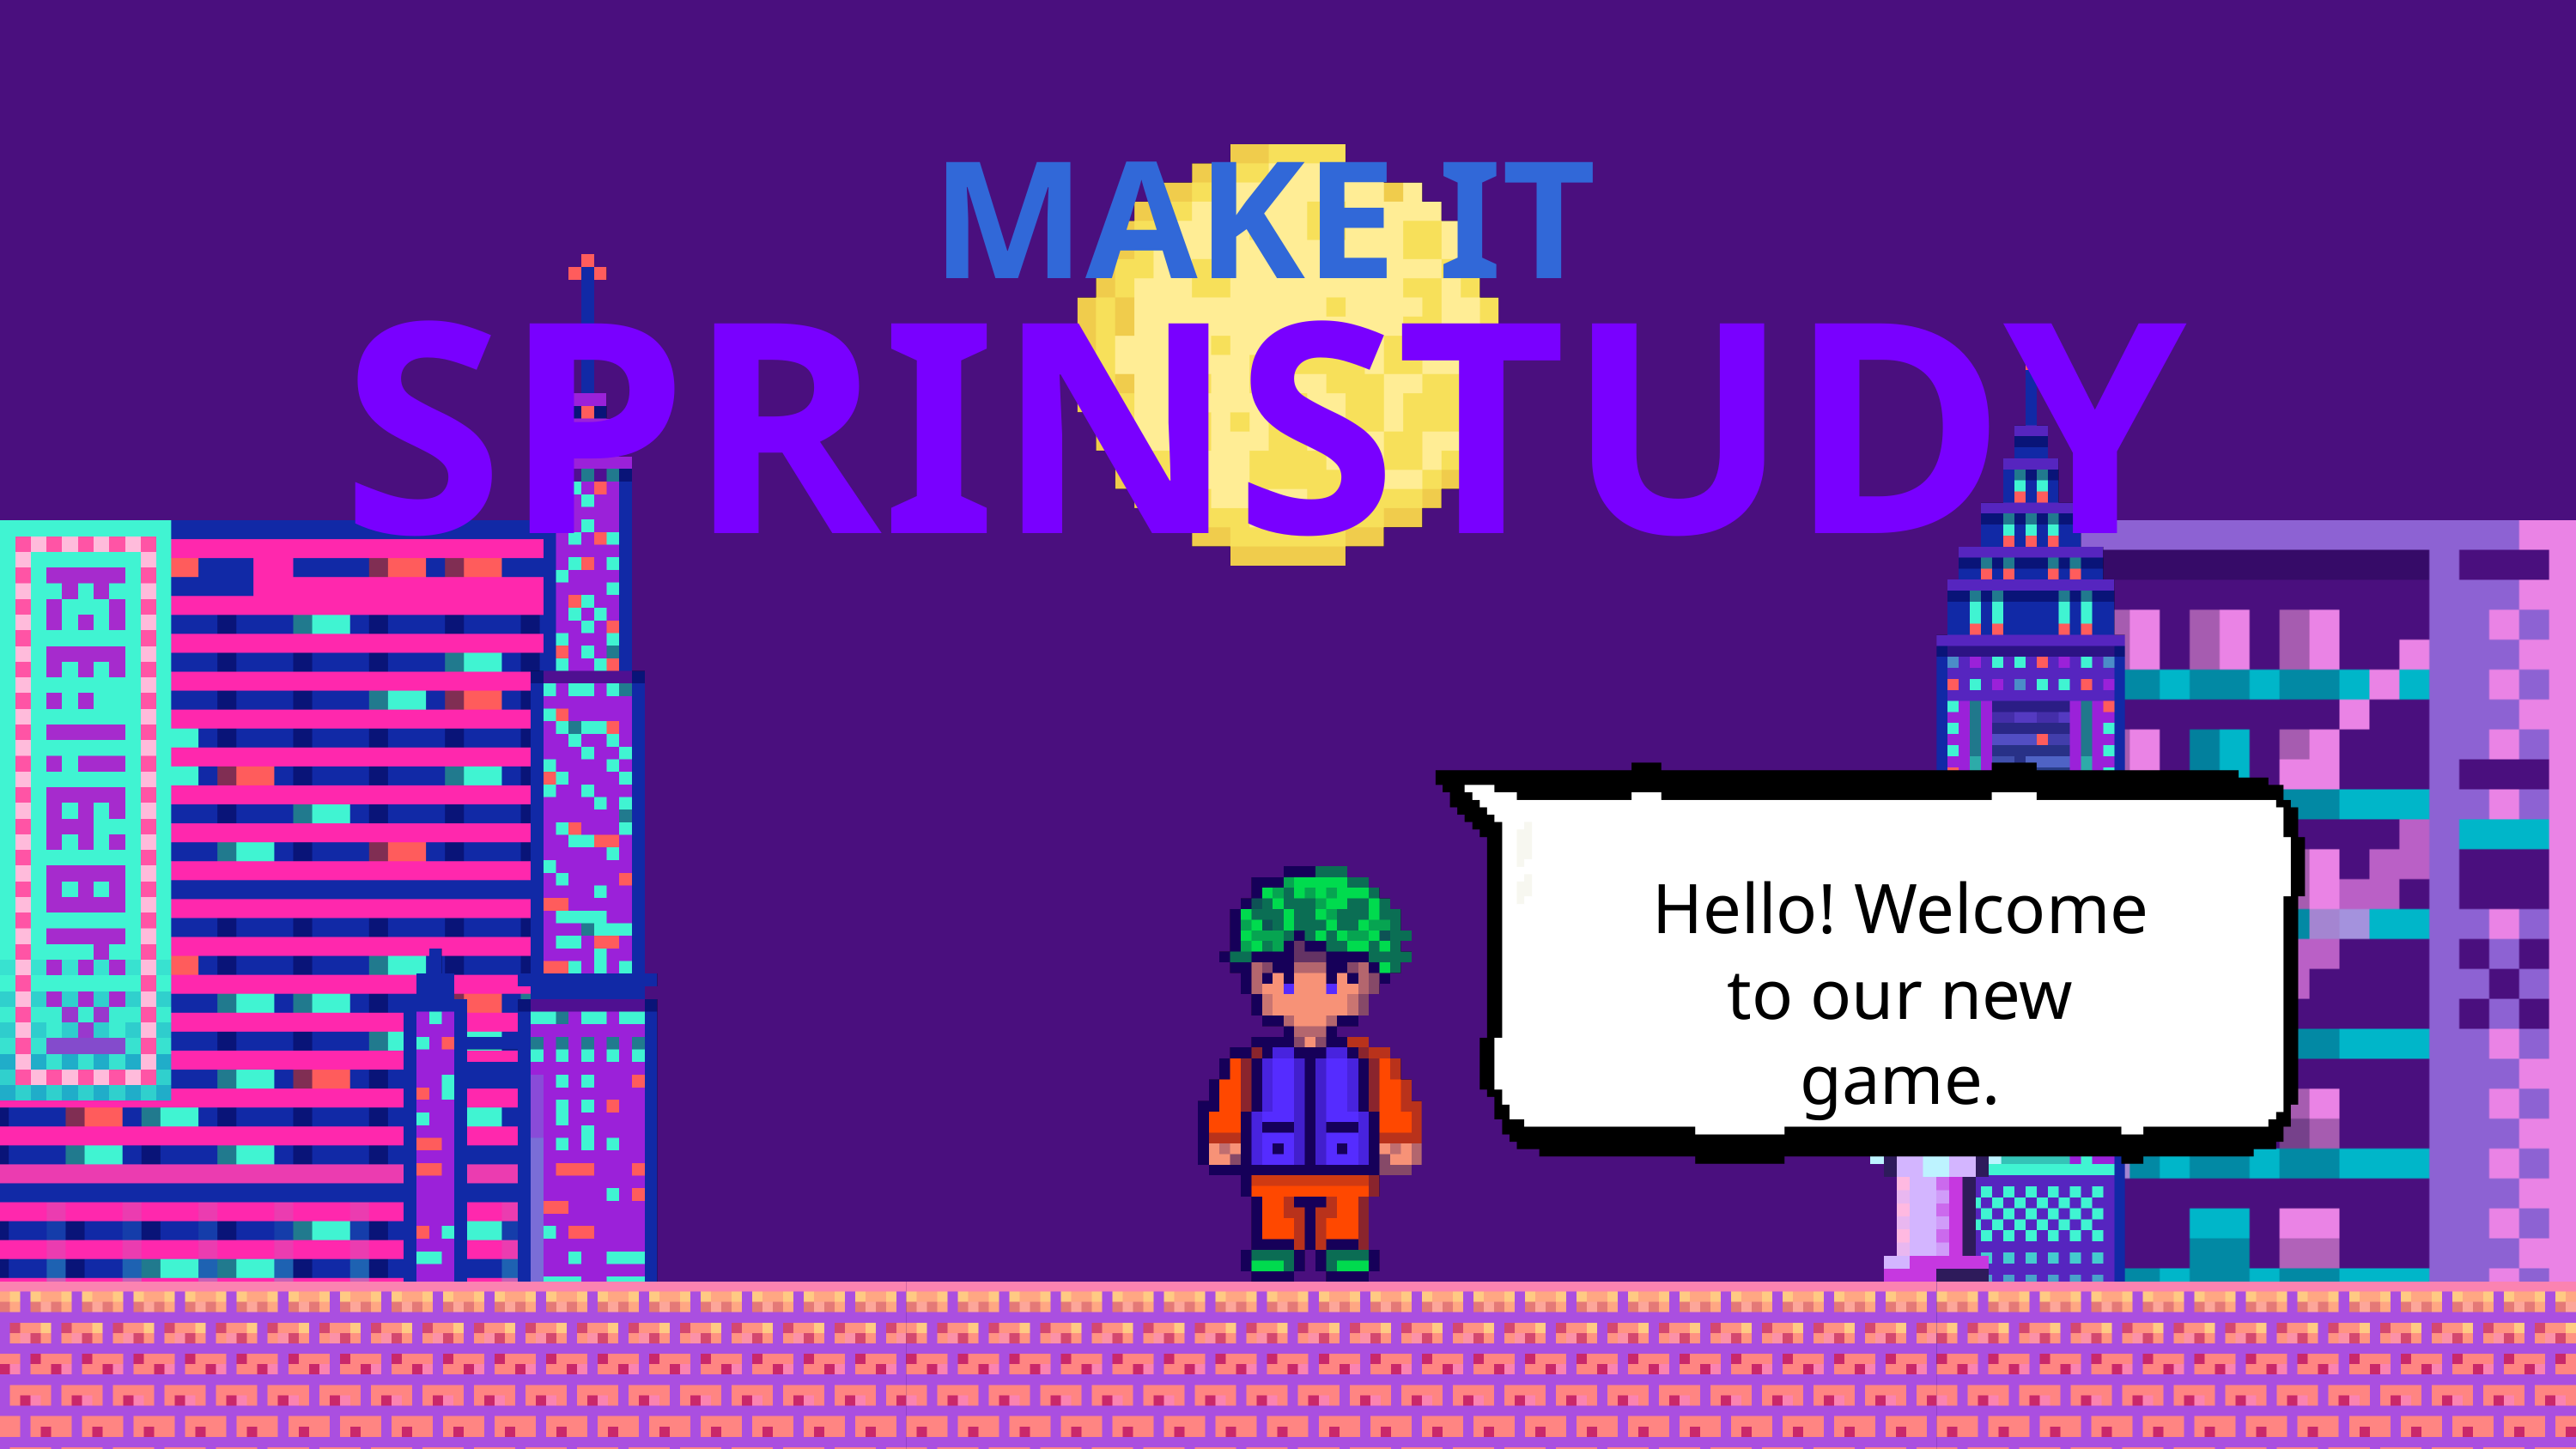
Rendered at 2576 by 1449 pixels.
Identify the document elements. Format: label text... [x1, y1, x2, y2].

text_box [2002, 1164, 2125, 1282]
text_box [0, 654, 391, 1282]
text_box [0, 144, 2576, 645]
text_box [2125, 654, 2576, 1282]
text_box Hello! Welcome to our new game. [1641, 862, 2160, 1119]
text_box [1936, 1282, 2576, 1449]
text_box [0, 1282, 906, 1449]
text_box [391, 654, 670, 1282]
text_box [1435, 762, 2306, 1164]
text_box [1936, 654, 2125, 762]
text_box [1870, 1164, 2002, 1282]
text_box [0, 654, 172, 1100]
text_box [906, 1282, 1936, 1449]
text_box [1198, 866, 1422, 1282]
